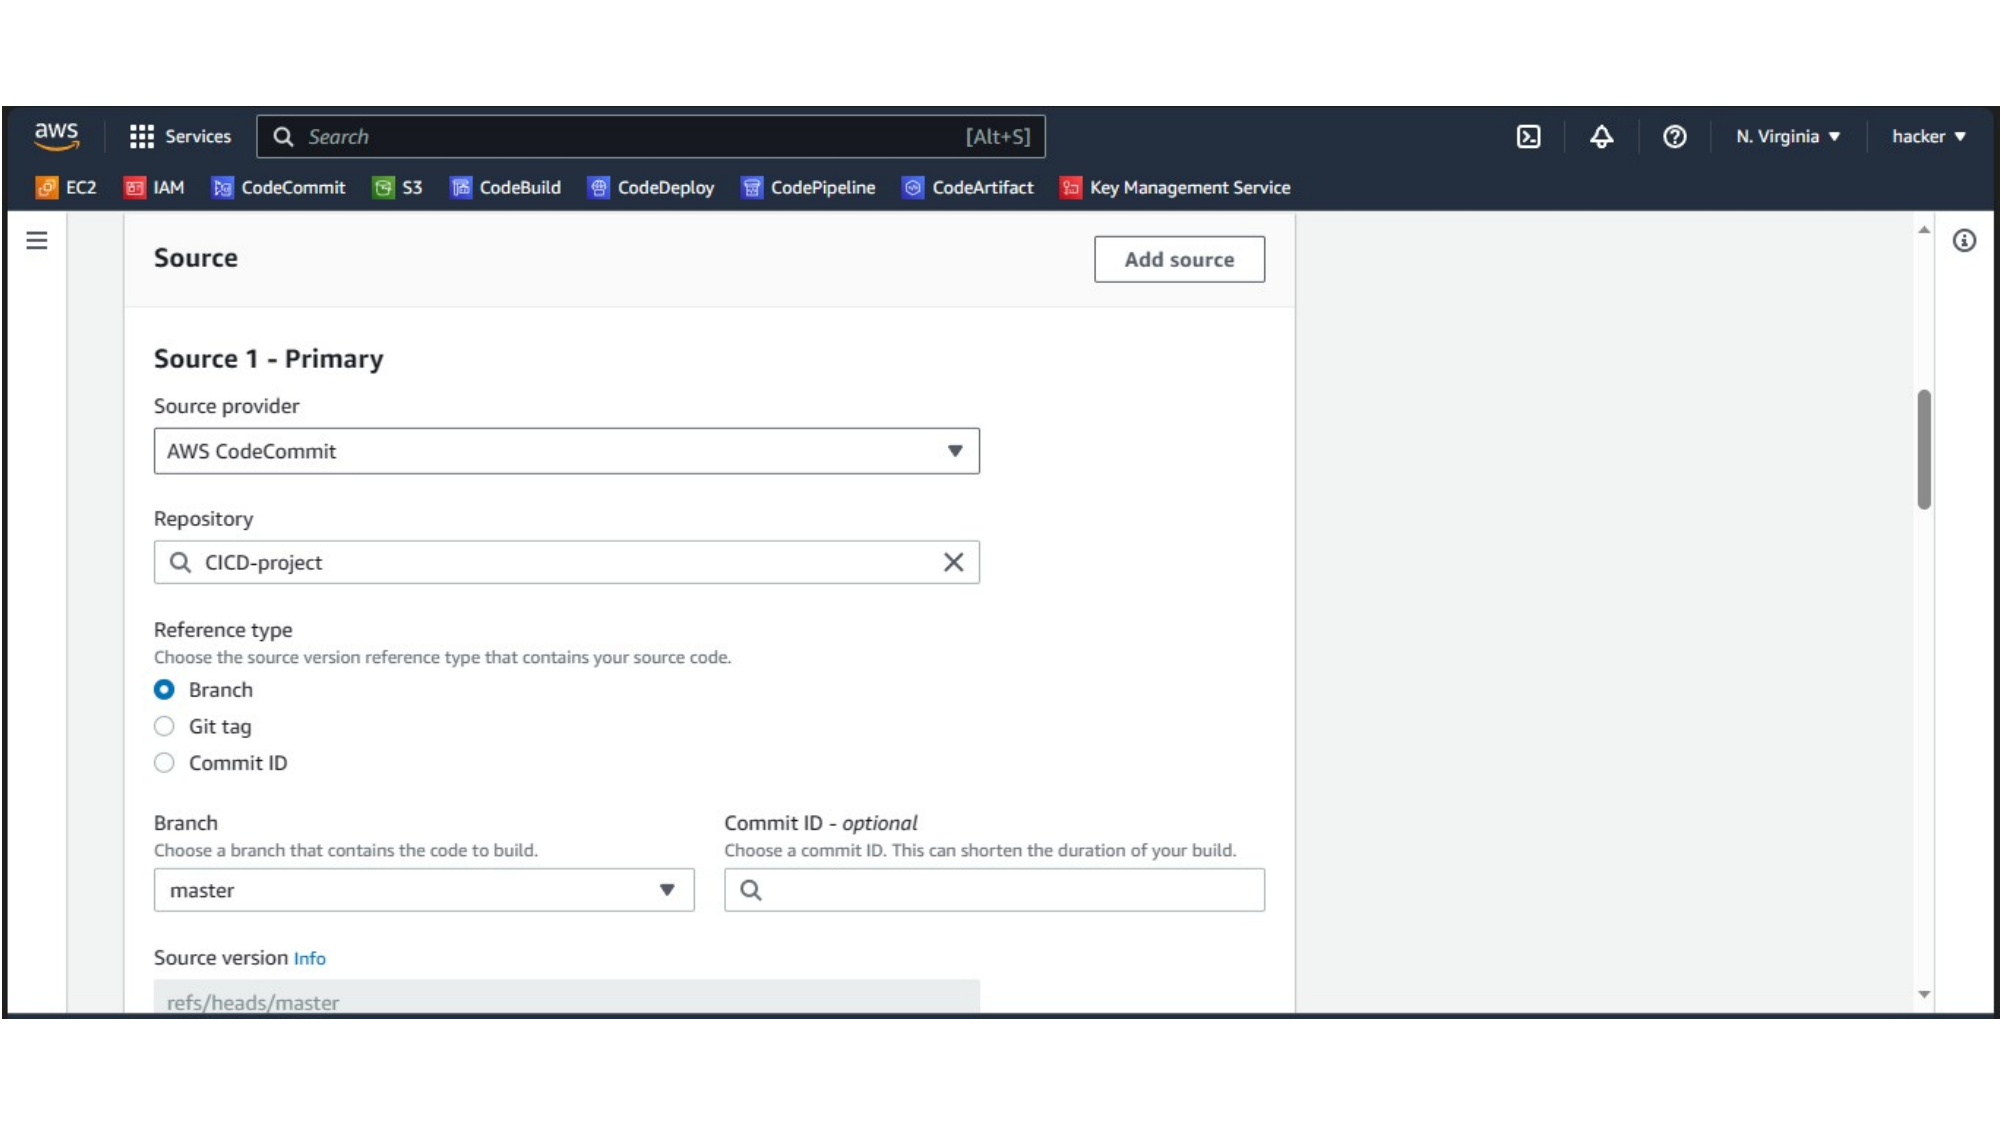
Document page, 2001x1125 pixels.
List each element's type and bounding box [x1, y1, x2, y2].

picture [2, 105, 2000, 1019]
